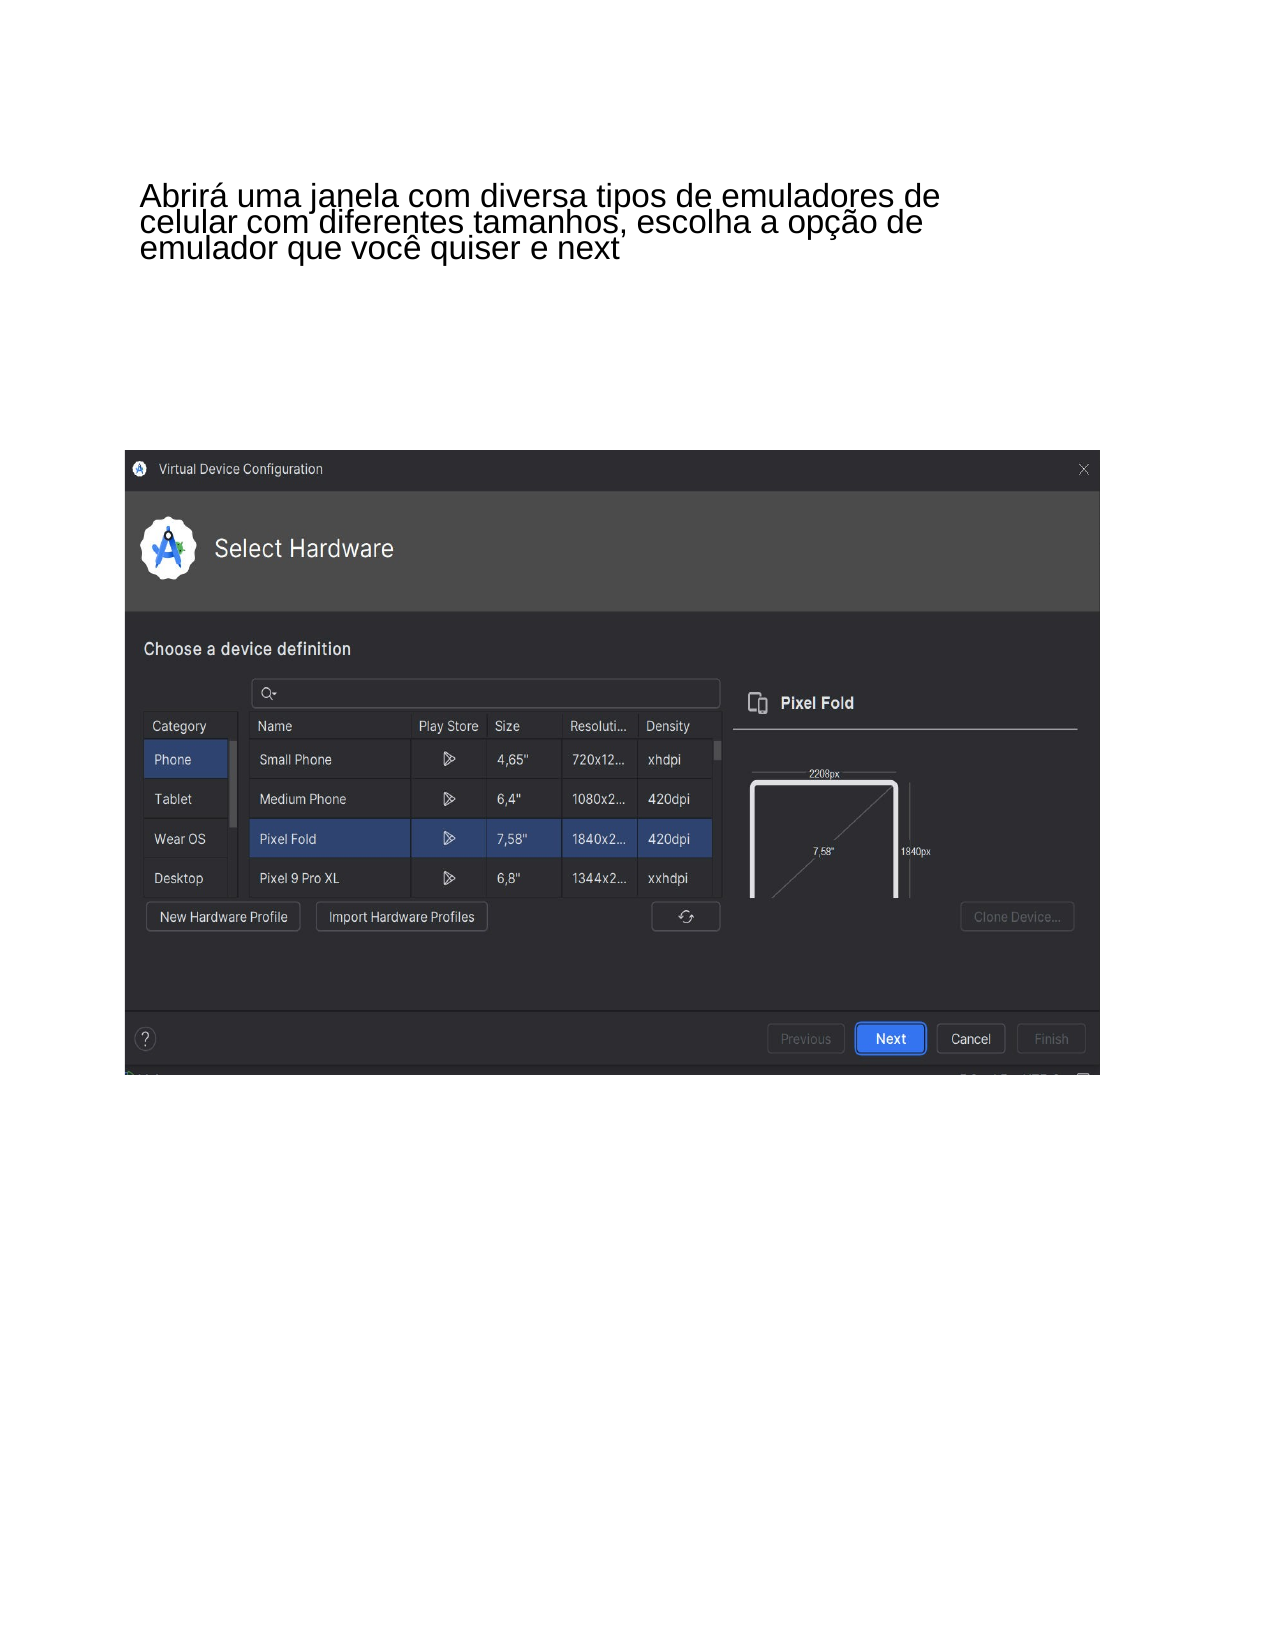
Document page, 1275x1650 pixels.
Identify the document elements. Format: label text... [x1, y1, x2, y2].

text_box [124, 450, 1100, 1075]
text_box Abrirá uma janela com diversa tipos de emuladores de celular com diferentes tamanhos, escolha a opção de emulador que você quiser e next [137, 187, 1040, 267]
